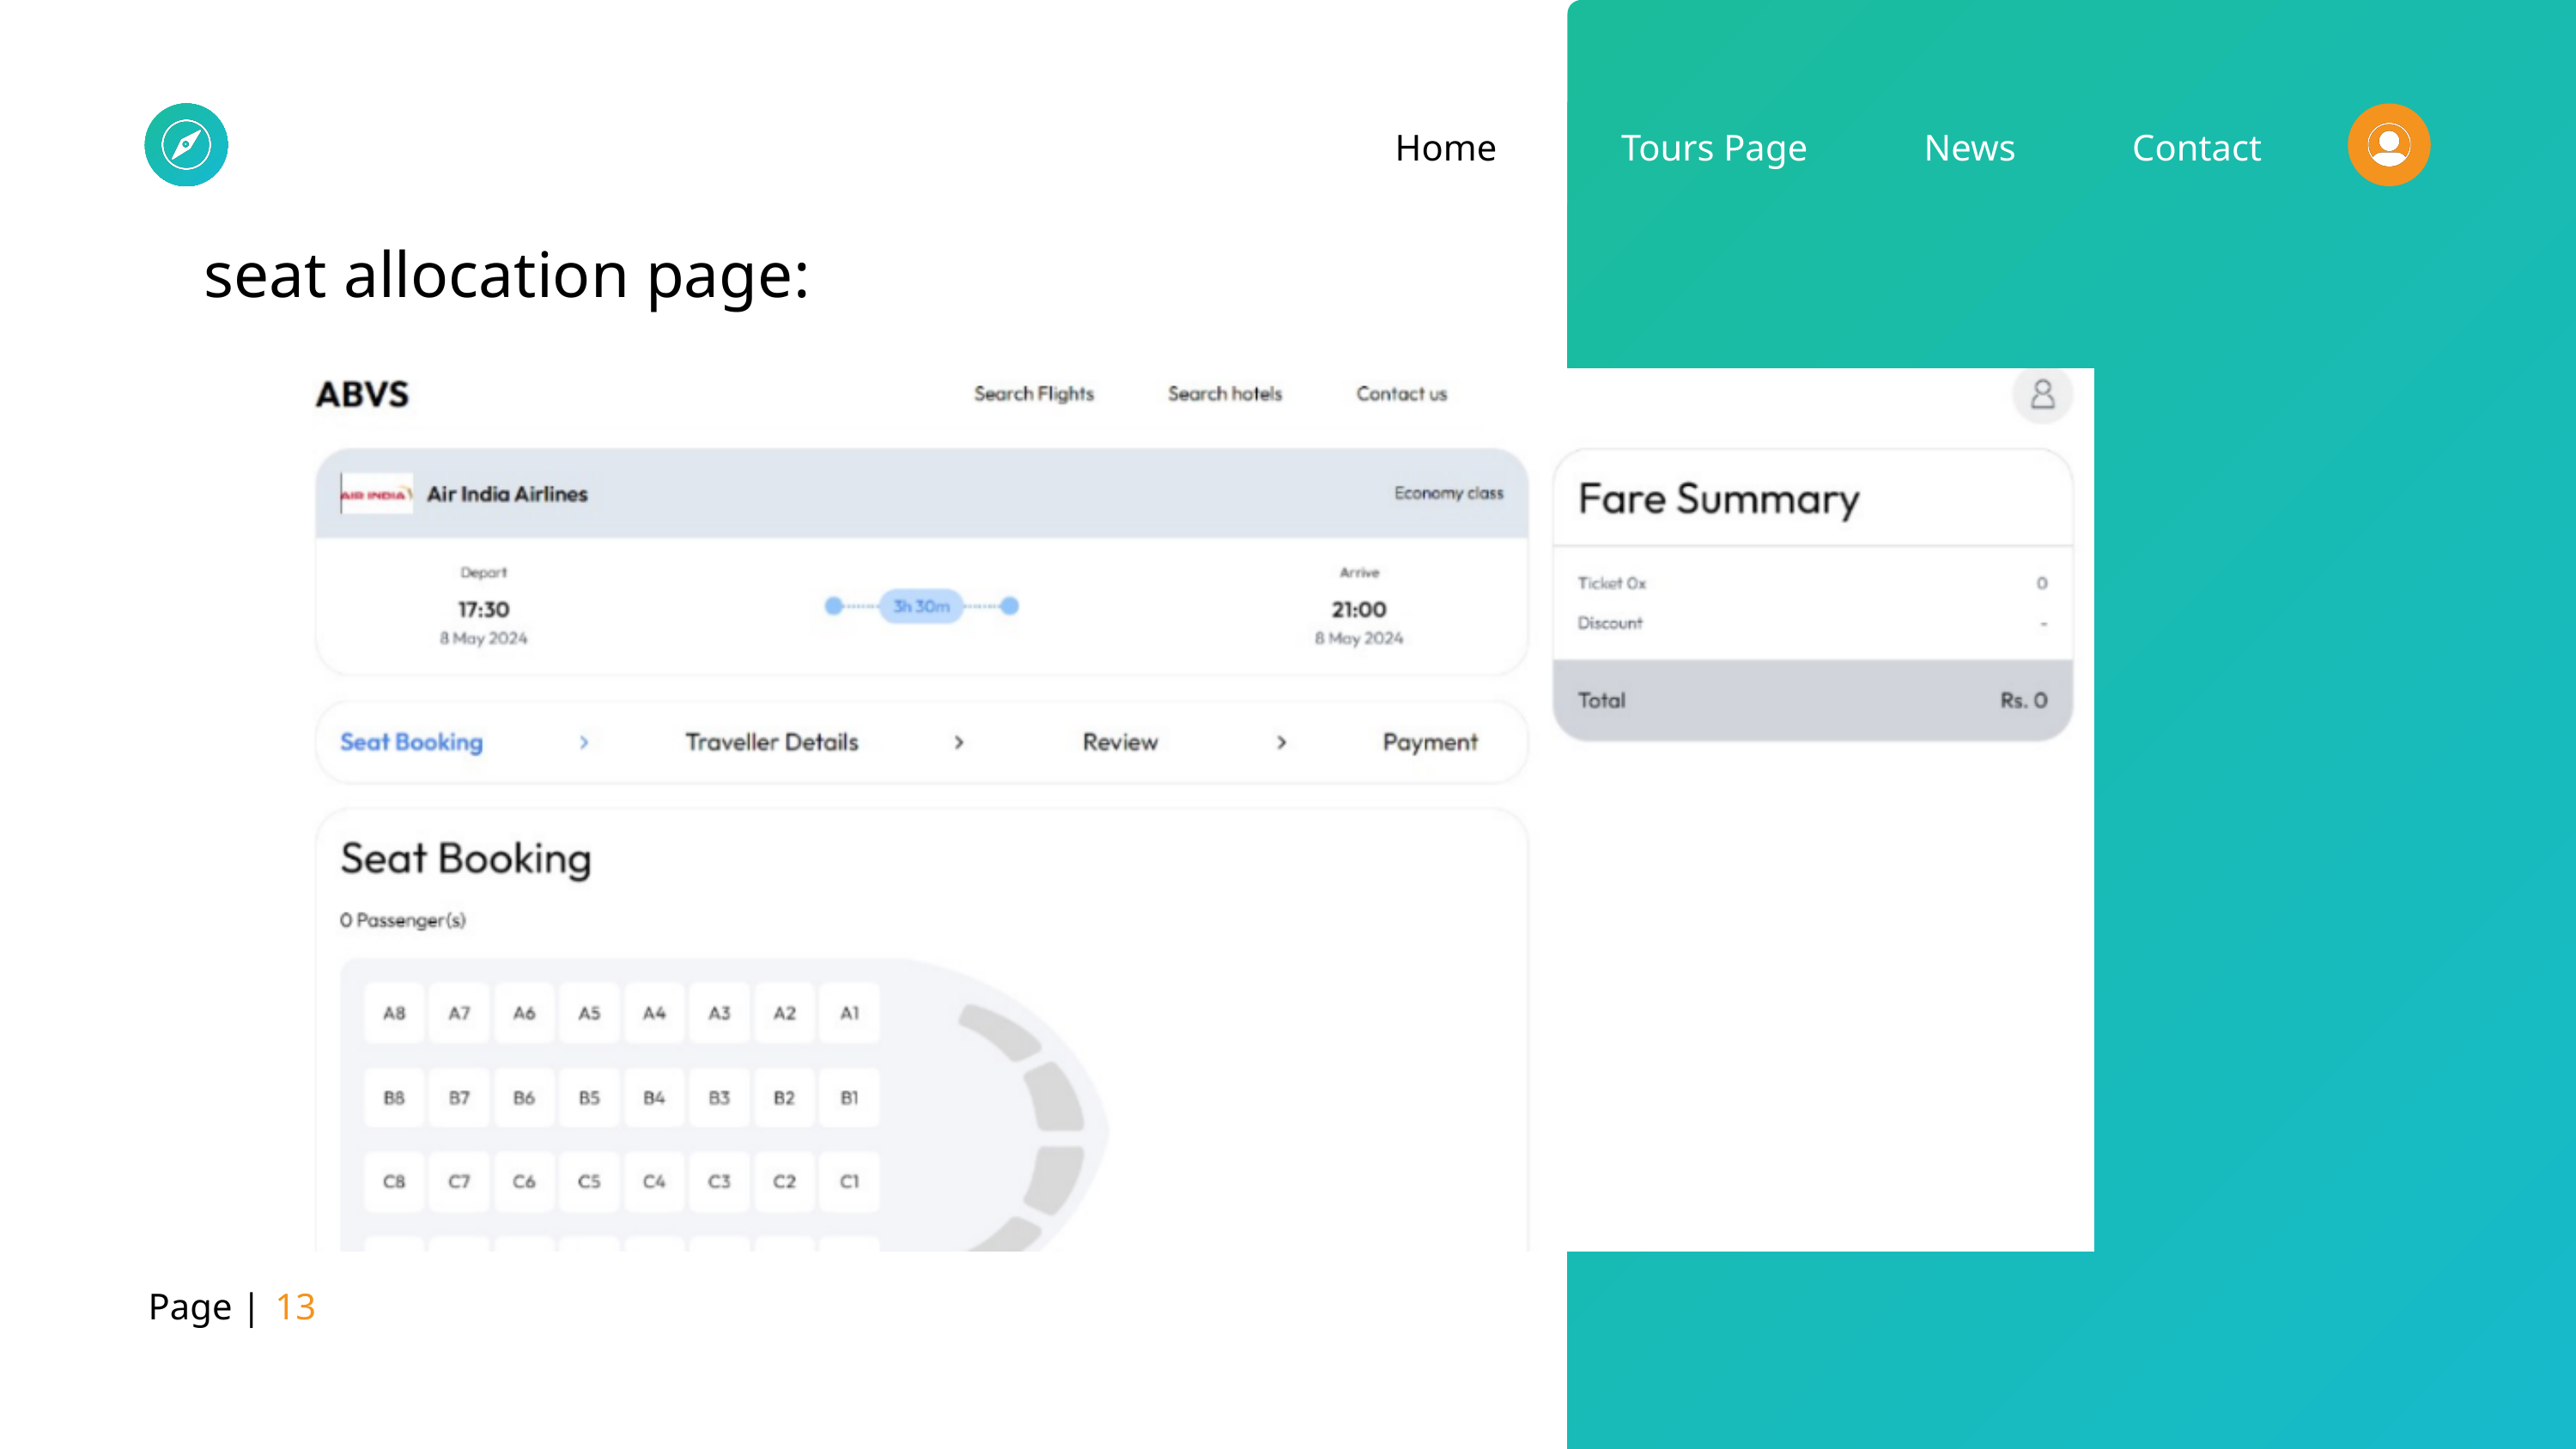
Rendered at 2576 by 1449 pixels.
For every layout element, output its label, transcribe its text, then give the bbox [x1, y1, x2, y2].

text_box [1567, 0, 2576, 1449]
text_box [144, 103, 228, 187]
text_box Home [1356, 118, 1536, 169]
text_box 13 [275, 1276, 349, 1328]
text_box seat allocation page: [144, 222, 887, 311]
text_box [312, 368, 1563, 1252]
text_box Page | [148, 1276, 275, 1328]
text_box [2348, 103, 2432, 187]
